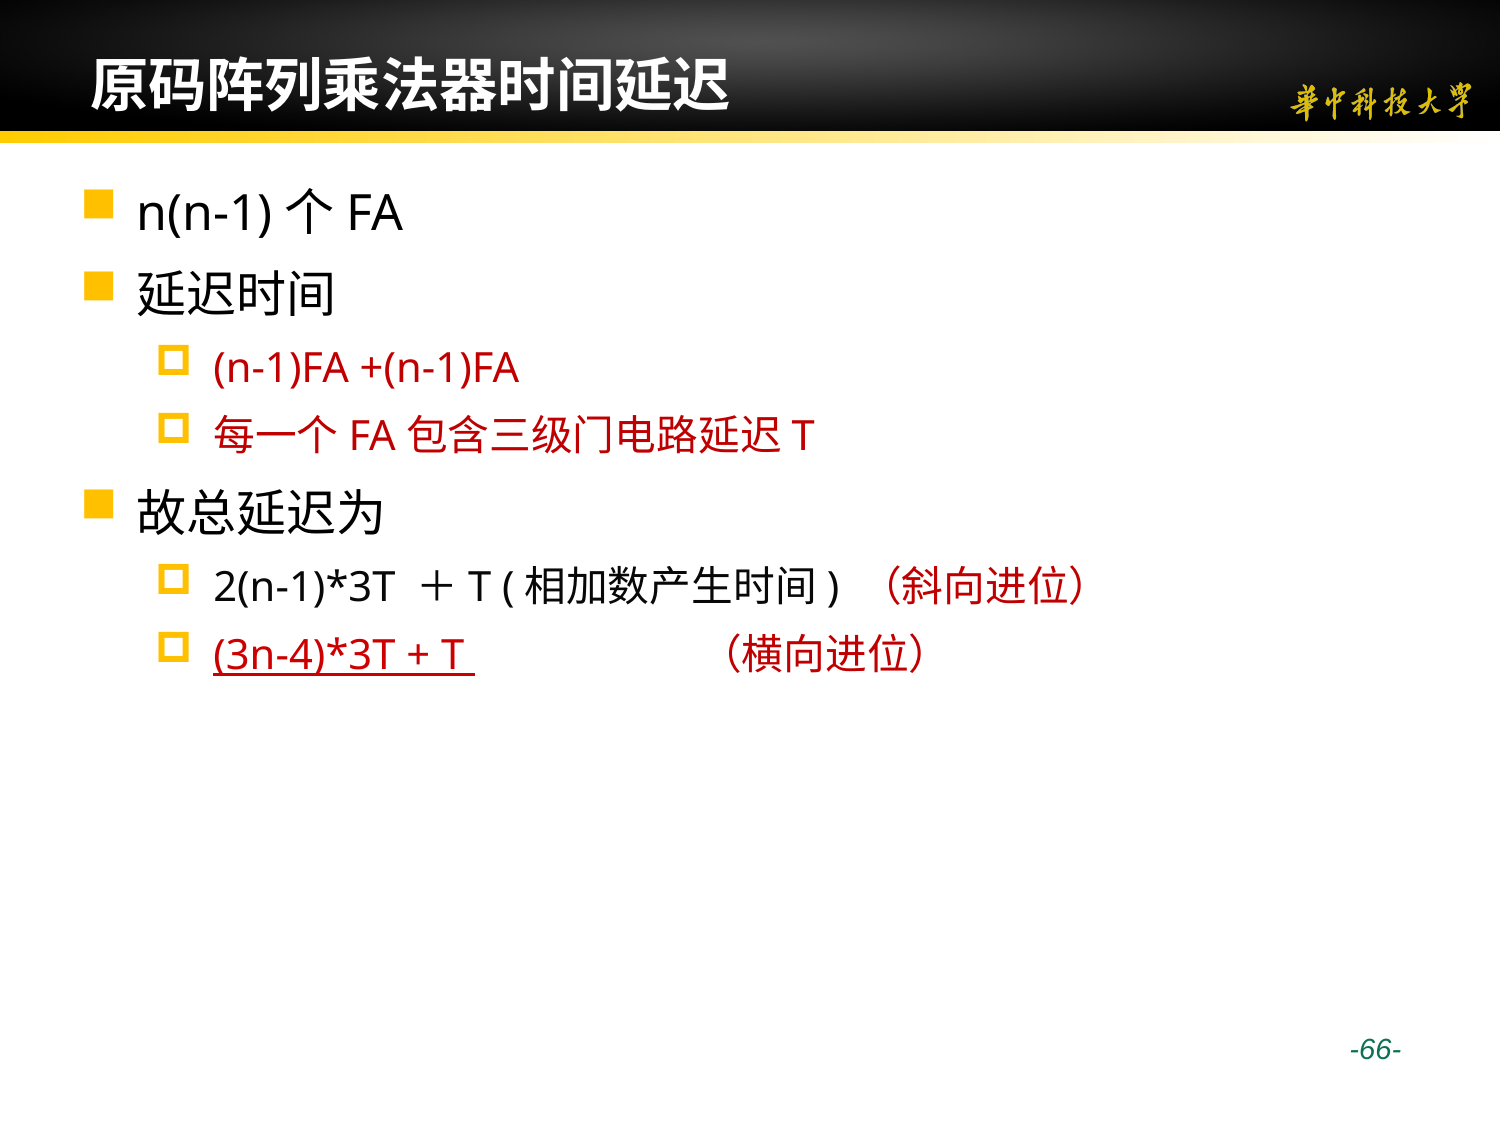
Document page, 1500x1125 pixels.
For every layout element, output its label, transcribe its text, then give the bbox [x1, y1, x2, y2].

text_box =1 [738, 131, 744, 143]
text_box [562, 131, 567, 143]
list n(n-1)个FA 延迟时间 (n-1)FA +(n-1)FA 每一个FA包含三级门电路延迟T 故总延迟为 2(n-1)*3T ＋T (相加数产生时间) （斜向进位） (3n-4)*3T + T （横向进位） [64, 160, 1414, 988]
title 原码阵列乘法器时间延迟 [74, 34, 1426, 131]
slide_number -66- [1257, 1023, 1425, 1102]
picture [0, 0, 1500, 131]
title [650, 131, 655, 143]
